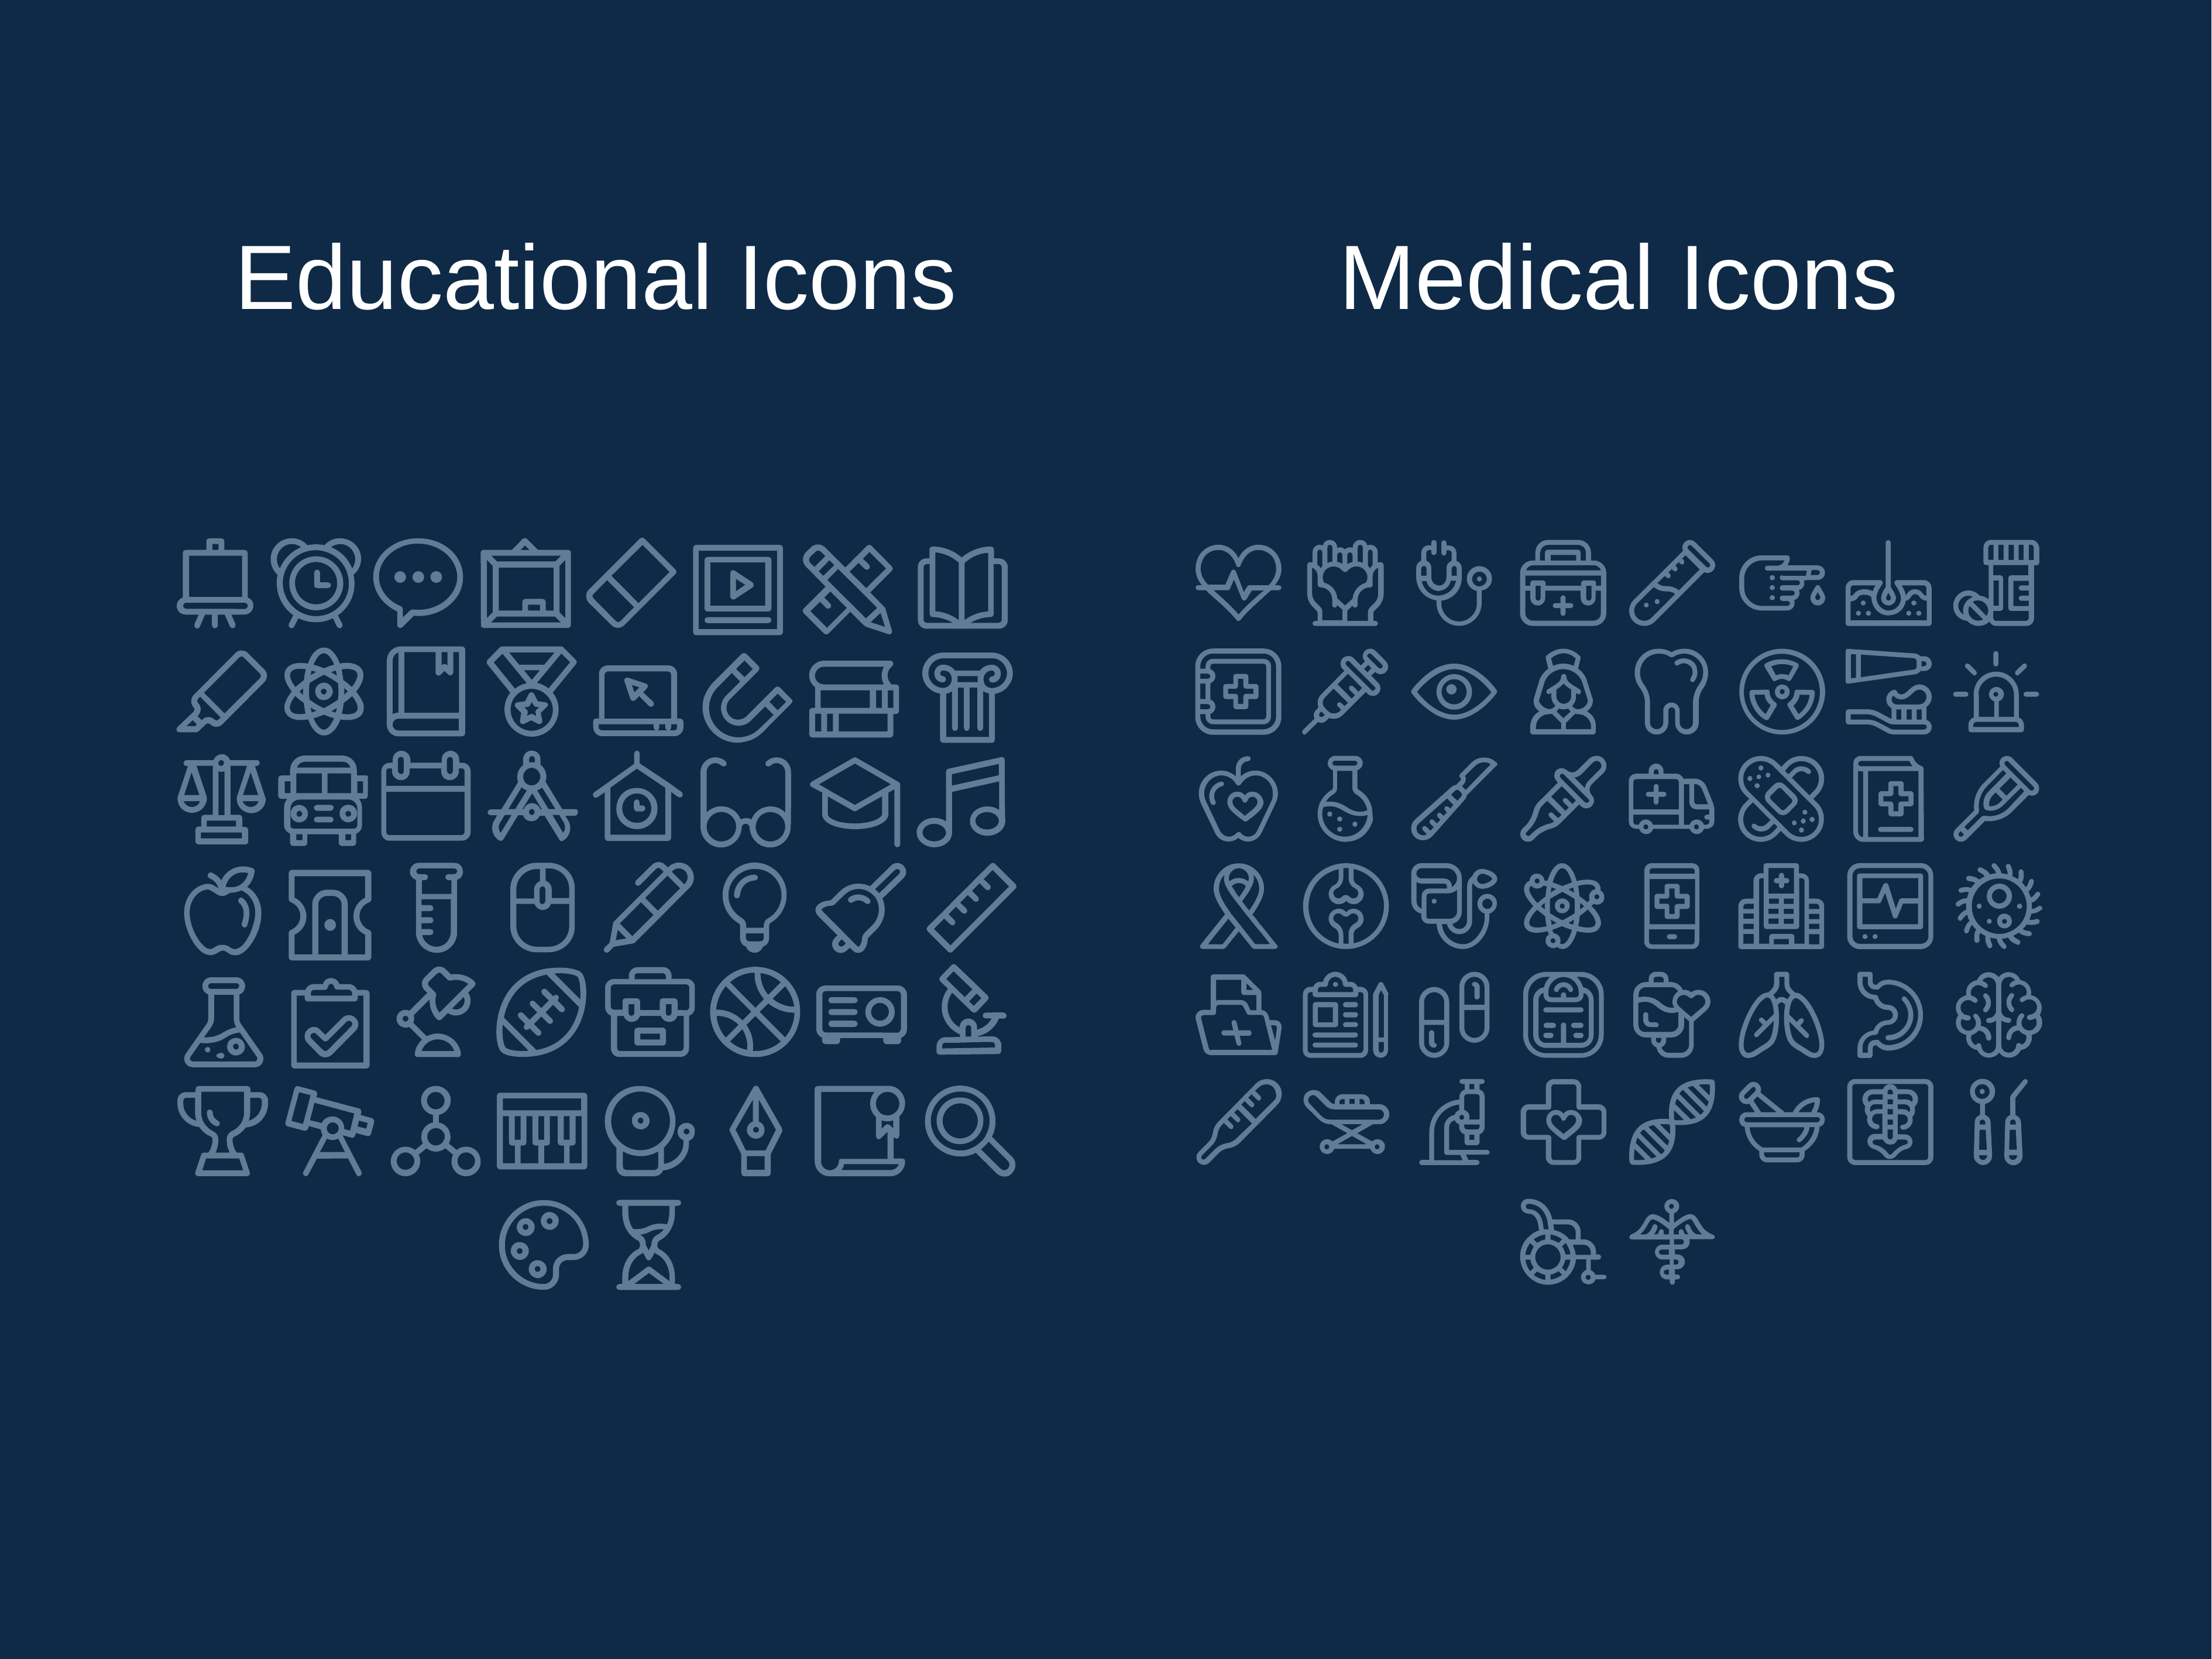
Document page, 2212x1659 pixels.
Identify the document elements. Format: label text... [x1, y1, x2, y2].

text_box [1520, 1078, 1607, 1165]
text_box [1847, 863, 1934, 950]
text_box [1738, 863, 1825, 949]
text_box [283, 647, 365, 736]
text_box [815, 1086, 905, 1177]
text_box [1195, 974, 1283, 1056]
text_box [183, 866, 263, 956]
text_box [809, 661, 899, 738]
text_box [586, 537, 677, 628]
text_box [176, 538, 253, 628]
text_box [1644, 863, 1701, 949]
text_box [1303, 1090, 1390, 1155]
text_box [1196, 544, 1282, 621]
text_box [1633, 971, 1711, 1058]
text_box [480, 538, 571, 628]
text_box [926, 863, 1016, 953]
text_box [923, 1085, 1018, 1177]
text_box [1198, 755, 1279, 842]
text_box [497, 1093, 588, 1170]
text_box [1418, 971, 1490, 1058]
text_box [1739, 648, 1826, 735]
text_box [1845, 540, 1932, 626]
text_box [1970, 1078, 2028, 1166]
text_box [288, 870, 372, 961]
text_box [1629, 1079, 1715, 1165]
title Medical Icons [1175, 193, 2063, 349]
text_box [1953, 755, 2039, 842]
text_box [936, 964, 1007, 1055]
text_box [410, 863, 463, 953]
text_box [1416, 540, 1492, 626]
text_box [1629, 1198, 1715, 1285]
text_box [604, 1086, 696, 1177]
text_box [487, 750, 578, 841]
text_box [510, 863, 575, 953]
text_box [486, 646, 578, 737]
title Educational Icons [152, 193, 1040, 349]
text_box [1195, 648, 1282, 735]
text_box [1530, 648, 1596, 735]
text_box [1200, 863, 1278, 949]
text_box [1523, 971, 1605, 1058]
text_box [1522, 863, 1605, 949]
text_box [810, 757, 901, 847]
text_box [1857, 971, 1924, 1059]
text_box [1739, 971, 1825, 1058]
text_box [593, 665, 684, 737]
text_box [1627, 540, 1716, 626]
text_box [1953, 540, 2039, 626]
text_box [604, 967, 696, 1057]
text_box [1520, 1198, 1607, 1285]
text_box [616, 1200, 682, 1290]
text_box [693, 544, 784, 636]
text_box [697, 652, 794, 743]
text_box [372, 538, 465, 628]
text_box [1847, 1078, 1933, 1166]
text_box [814, 863, 908, 953]
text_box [1303, 971, 1389, 1058]
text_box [268, 538, 365, 628]
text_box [1956, 971, 2043, 1058]
text_box [176, 650, 267, 733]
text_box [1955, 863, 2043, 949]
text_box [722, 862, 789, 953]
text_box [396, 966, 476, 1057]
text_box [922, 652, 1013, 743]
text_box [1411, 757, 1497, 840]
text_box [278, 755, 369, 846]
text_box [285, 1086, 375, 1177]
text_box [710, 967, 801, 1057]
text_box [1739, 555, 1826, 611]
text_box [177, 1086, 269, 1177]
text_box [1196, 1078, 1282, 1165]
text_box [1520, 755, 1607, 842]
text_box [291, 977, 370, 1069]
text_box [592, 750, 683, 841]
text_box [381, 750, 471, 841]
text_box [390, 1086, 481, 1177]
text_box [1303, 863, 1389, 949]
text_box [1739, 1081, 1825, 1163]
text_box [386, 646, 465, 737]
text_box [816, 985, 908, 1045]
text_box [603, 862, 694, 953]
text_box [916, 757, 1006, 847]
text_box [1307, 540, 1384, 626]
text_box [494, 967, 590, 1057]
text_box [1629, 763, 1715, 834]
text_box [729, 1086, 782, 1177]
text_box [177, 754, 266, 844]
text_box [1853, 755, 1925, 842]
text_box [1317, 755, 1373, 842]
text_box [1845, 648, 1932, 735]
text_box [1419, 1078, 1490, 1165]
text_box [700, 757, 791, 848]
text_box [1633, 648, 1710, 735]
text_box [1953, 651, 2039, 733]
text_box [918, 546, 1008, 629]
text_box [1737, 755, 1827, 842]
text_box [496, 1200, 589, 1290]
text_box [1302, 648, 1389, 735]
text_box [1411, 863, 1497, 949]
text_box [802, 544, 893, 635]
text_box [1410, 663, 1498, 720]
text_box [181, 977, 265, 1068]
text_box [1520, 540, 1607, 626]
